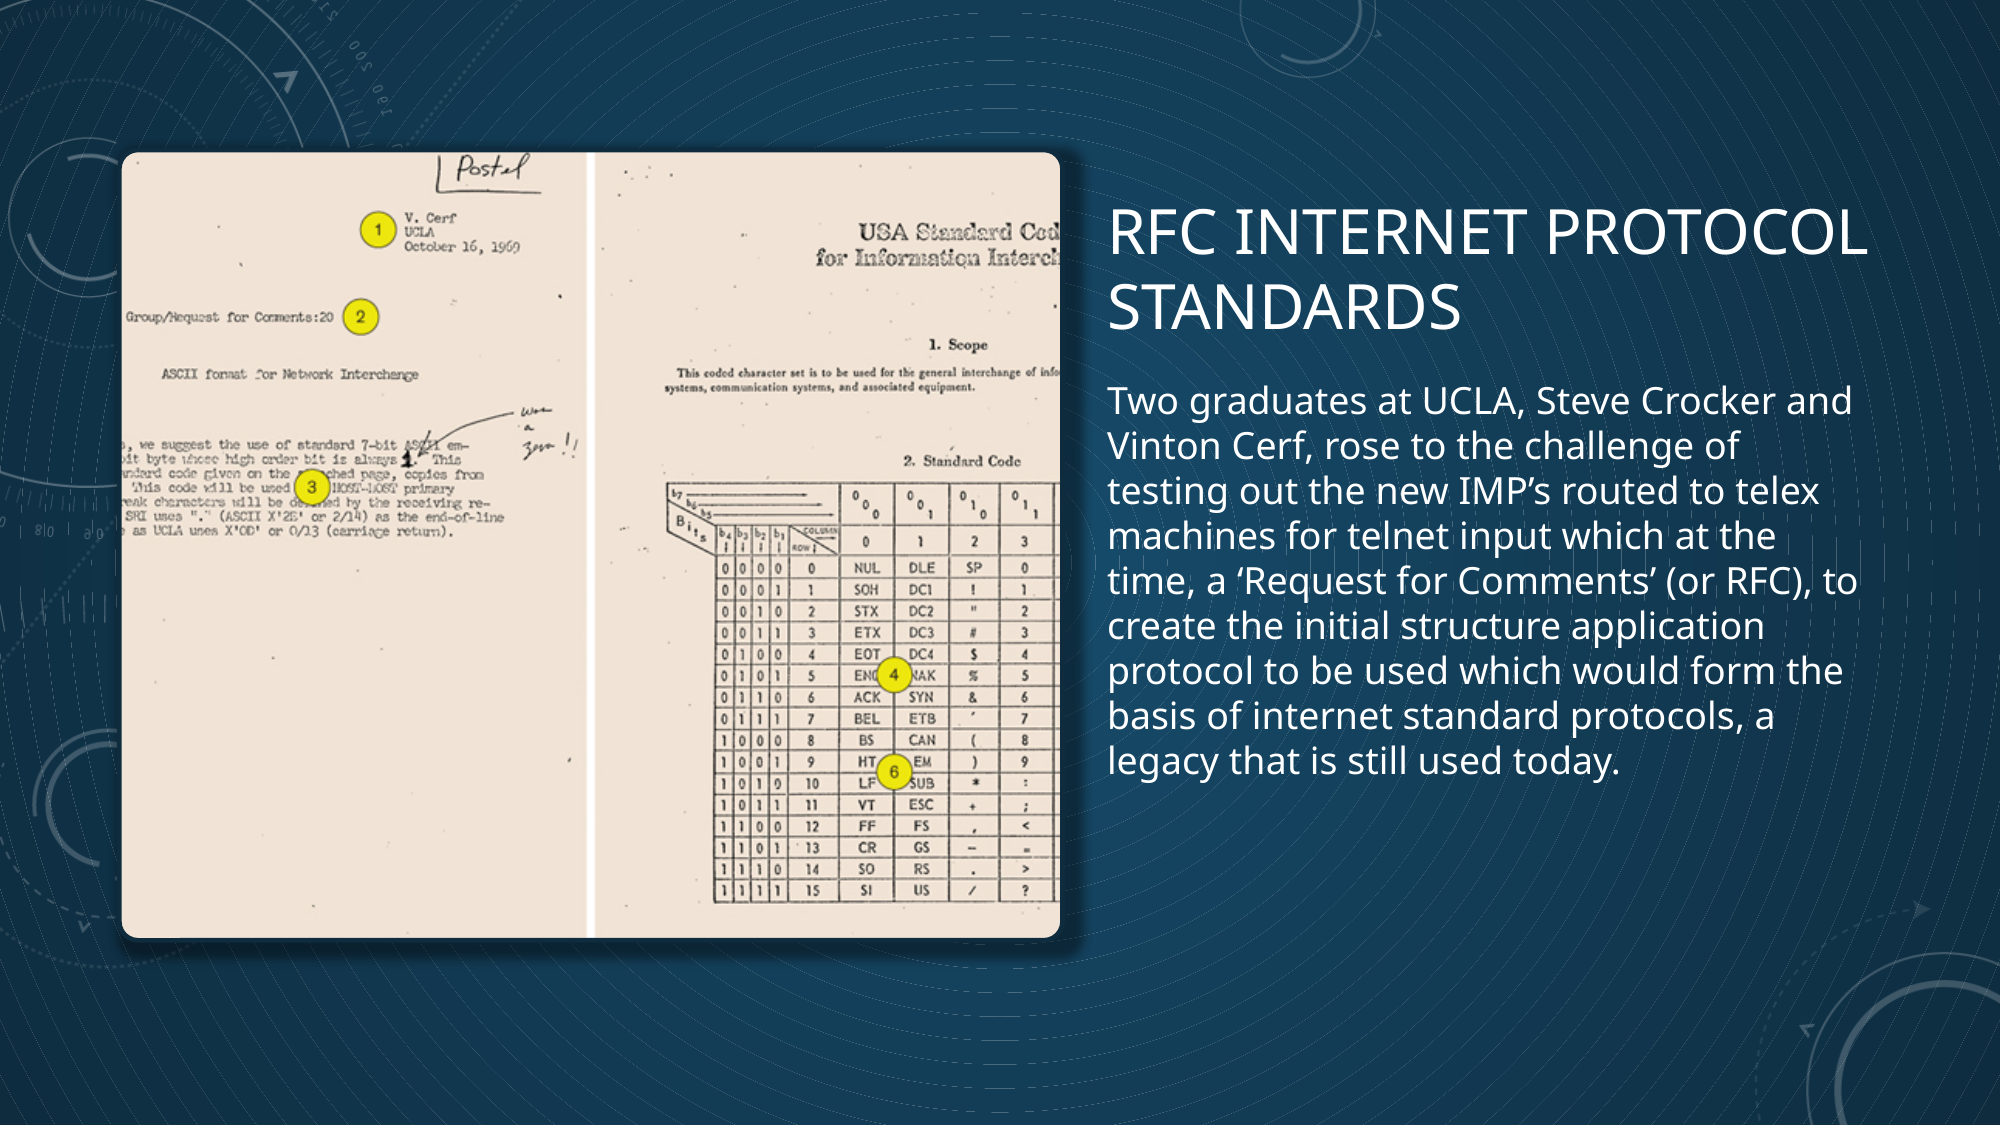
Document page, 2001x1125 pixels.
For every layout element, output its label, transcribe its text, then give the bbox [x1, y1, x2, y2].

picture [0, 0, 2000, 1125]
list Two graduates at UCLA, Steve Crocker and Vinton Cerf, rose to the challenge of testing out the new IMP’s routed to telex machines for telnet input which at the time, a ‘Request for Comments’ (or RFC), to create the initial structure application protocol to be used which would form the basis of internet standard protocols, a legacy that is still used today. [1092, 370, 1888, 941]
title RFC INTERNET PROTOCOL STANDARDS [1092, 163, 1888, 370]
